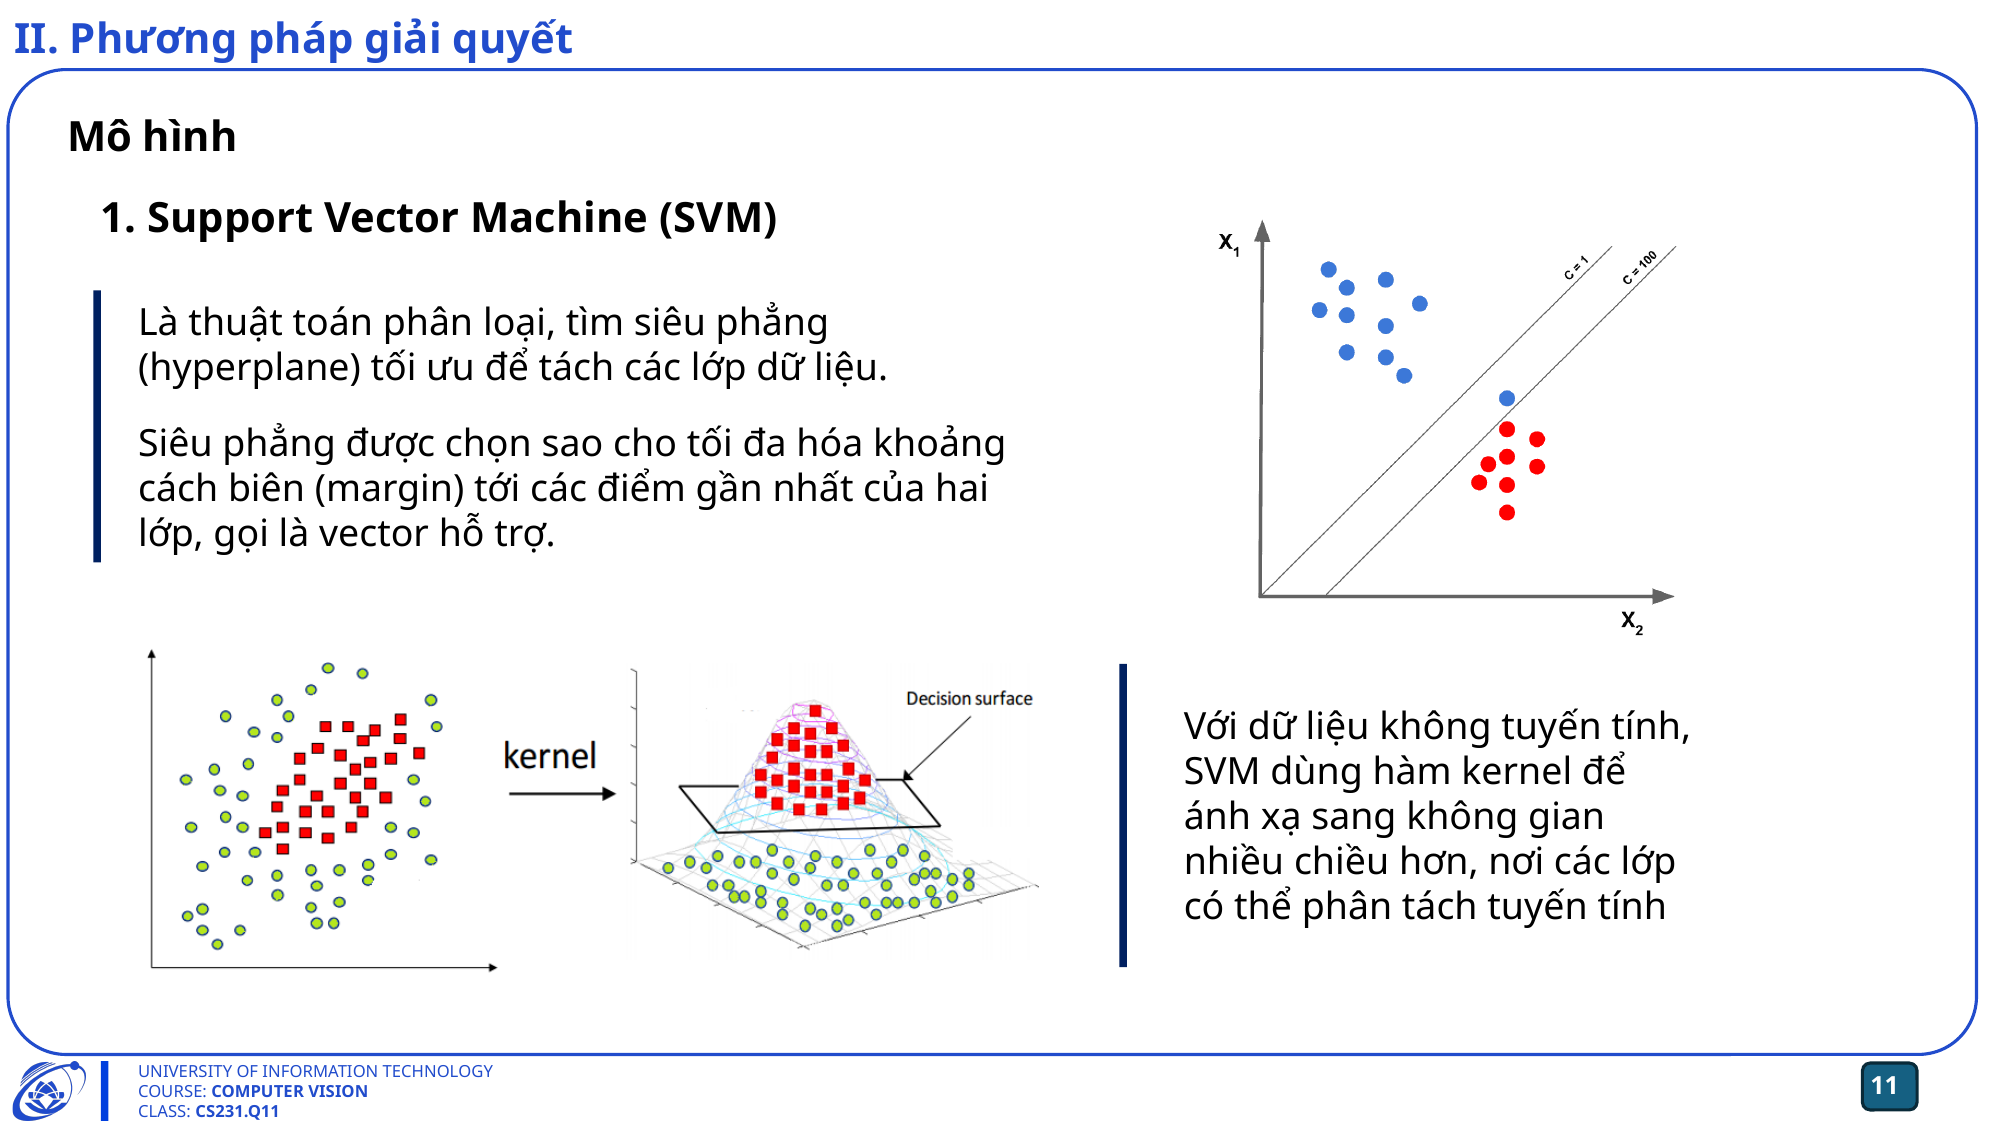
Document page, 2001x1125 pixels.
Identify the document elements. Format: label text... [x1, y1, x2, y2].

picture [124, 625, 1040, 991]
text_box [1914, 1062, 1919, 1111]
text_box 1. Support Vector Machine (SVM) [85, 183, 1012, 248]
text_box [12, 1061, 86, 1121]
text_box [92, 289, 102, 564]
text_box UNIVERSITY OF INFORMATION TECHNOLOGY COURSE: COMPUTER VISION CLASS: CS231.Q11 [123, 1055, 883, 1125]
text_box Mô hình [52, 102, 860, 168]
text_box [99, 1059, 110, 1122]
text_box II. Phương pháp giải quyết [0, 4, 1012, 69]
text_box Là thuật toán phân loại, tìm siêu phẳng (hyperplane) tối ưu để tách các lớp dữ liệu. [123, 290, 1024, 396]
text_box Với dữ liệu không tuyến tính, SVM dùng hàm kernel để ánh xạ sang không gian nhiều chiều hơn, nơi các lớp có thể phân tách tuyến tính [1168, 694, 1710, 934]
text_box [1118, 662, 1128, 969]
slide_number 11 [1464, 1056, 1914, 1117]
text_box Siêu phẳng được chọn sao cho tối đa hóa khoảng cách biên (margin) tới các điểm gần nhất của hai lớp, gọi là vector hỗ trợ. [123, 411, 1024, 561]
picture [1206, 198, 1722, 656]
text_box [7, 69, 1977, 1055]
